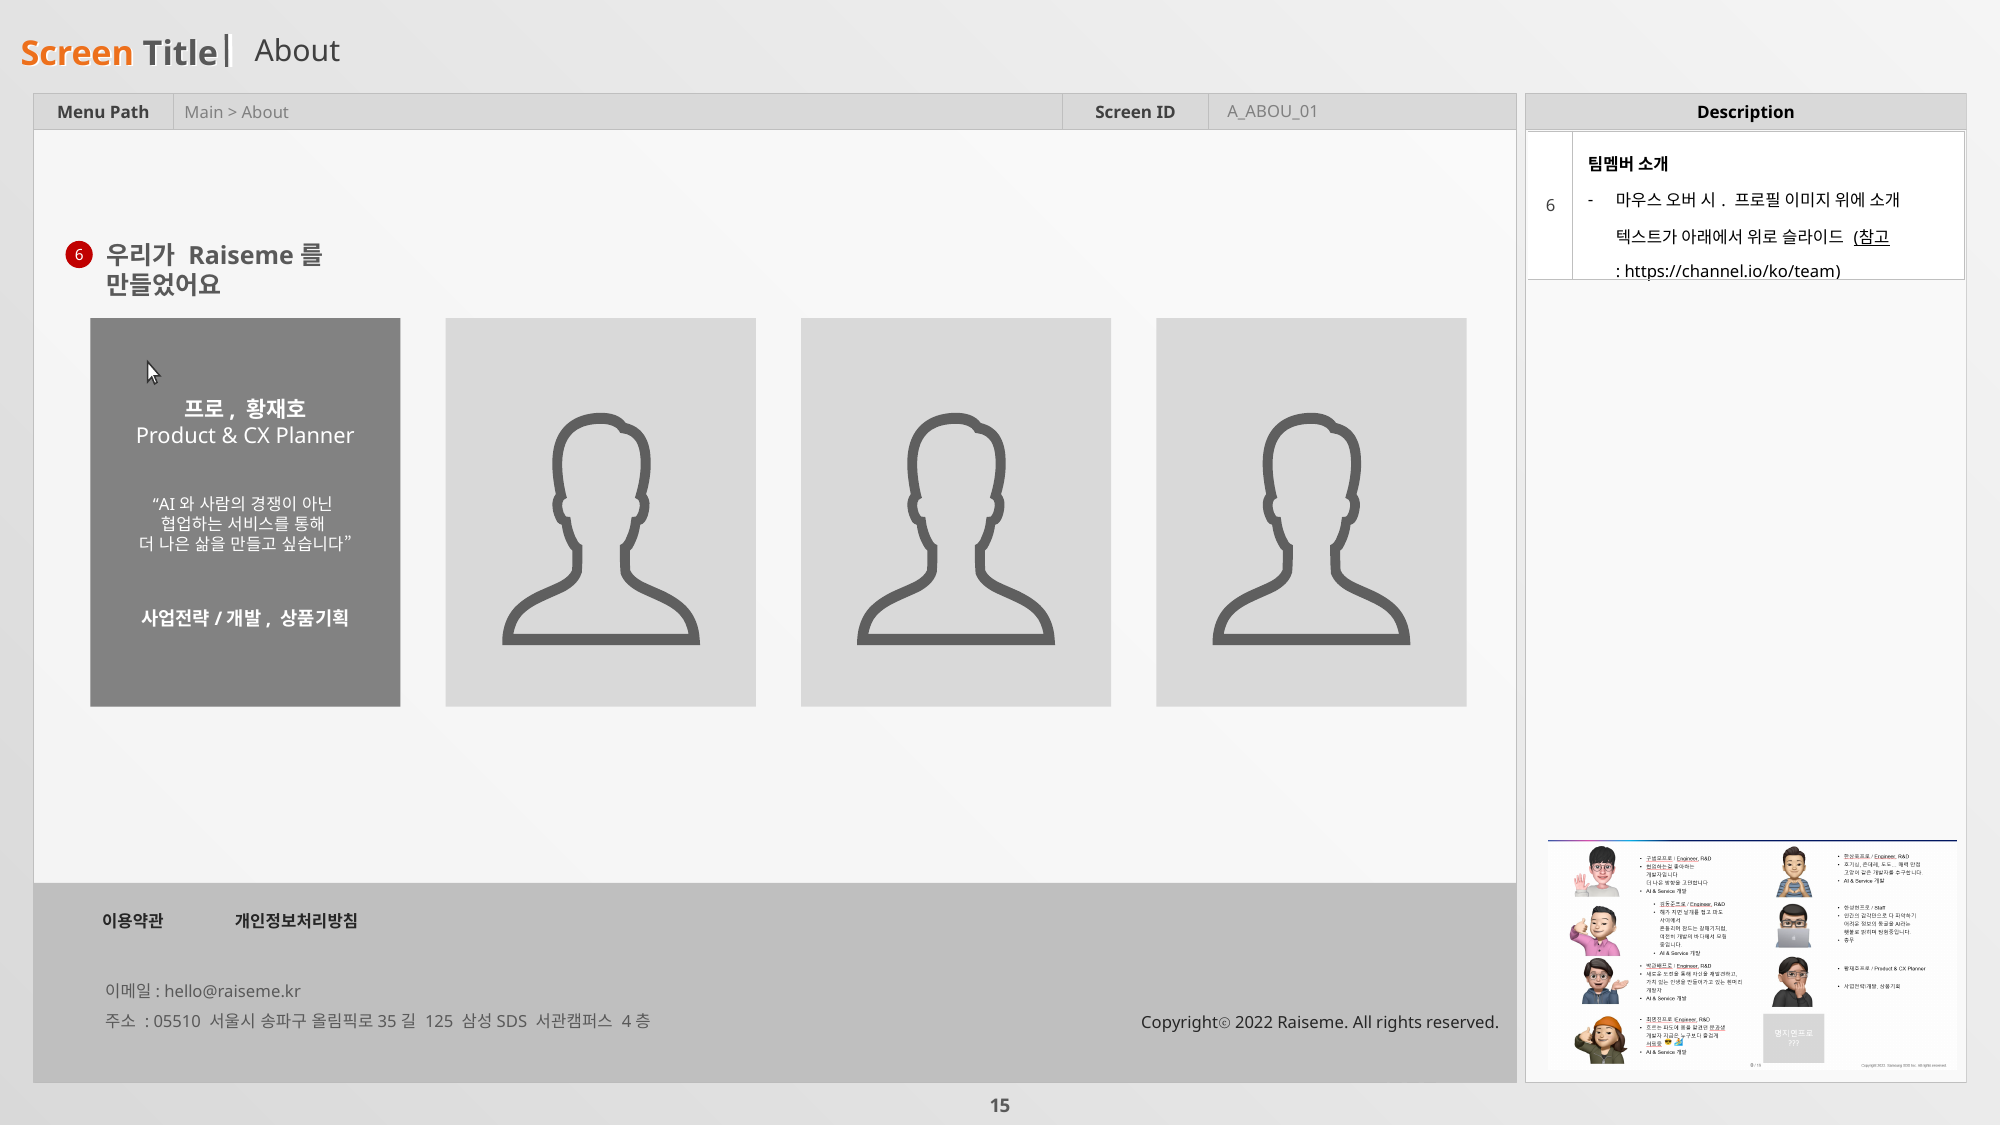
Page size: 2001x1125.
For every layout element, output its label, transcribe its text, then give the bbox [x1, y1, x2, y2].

picture [1548, 839, 1957, 1071]
text_box [1154, 316, 1469, 709]
text_box [502, 412, 701, 646]
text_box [33, 882, 1517, 1083]
table_header 6 [1528, 132, 1572, 279]
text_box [90, 317, 401, 707]
list A_ABOU_01 [1212, 93, 1514, 129]
text_box [799, 316, 1113, 709]
text_box [1212, 412, 1411, 646]
text_box 우리가 Raiseme를 만들었어요 [91, 232, 534, 308]
text_box [444, 316, 758, 709]
text_box [857, 412, 1056, 646]
table_header 팀멤버 소개 마우스 오버 시. 프로필 이미지 위에 소개 텍스트가 아래에서 위로 슬라이드 (참고: https://channel.io/ko/team) [1573, 132, 1964, 279]
text_box 6 [63, 238, 95, 271]
title About [238, 23, 1904, 83]
subtitle Main > About [167, 93, 662, 129]
